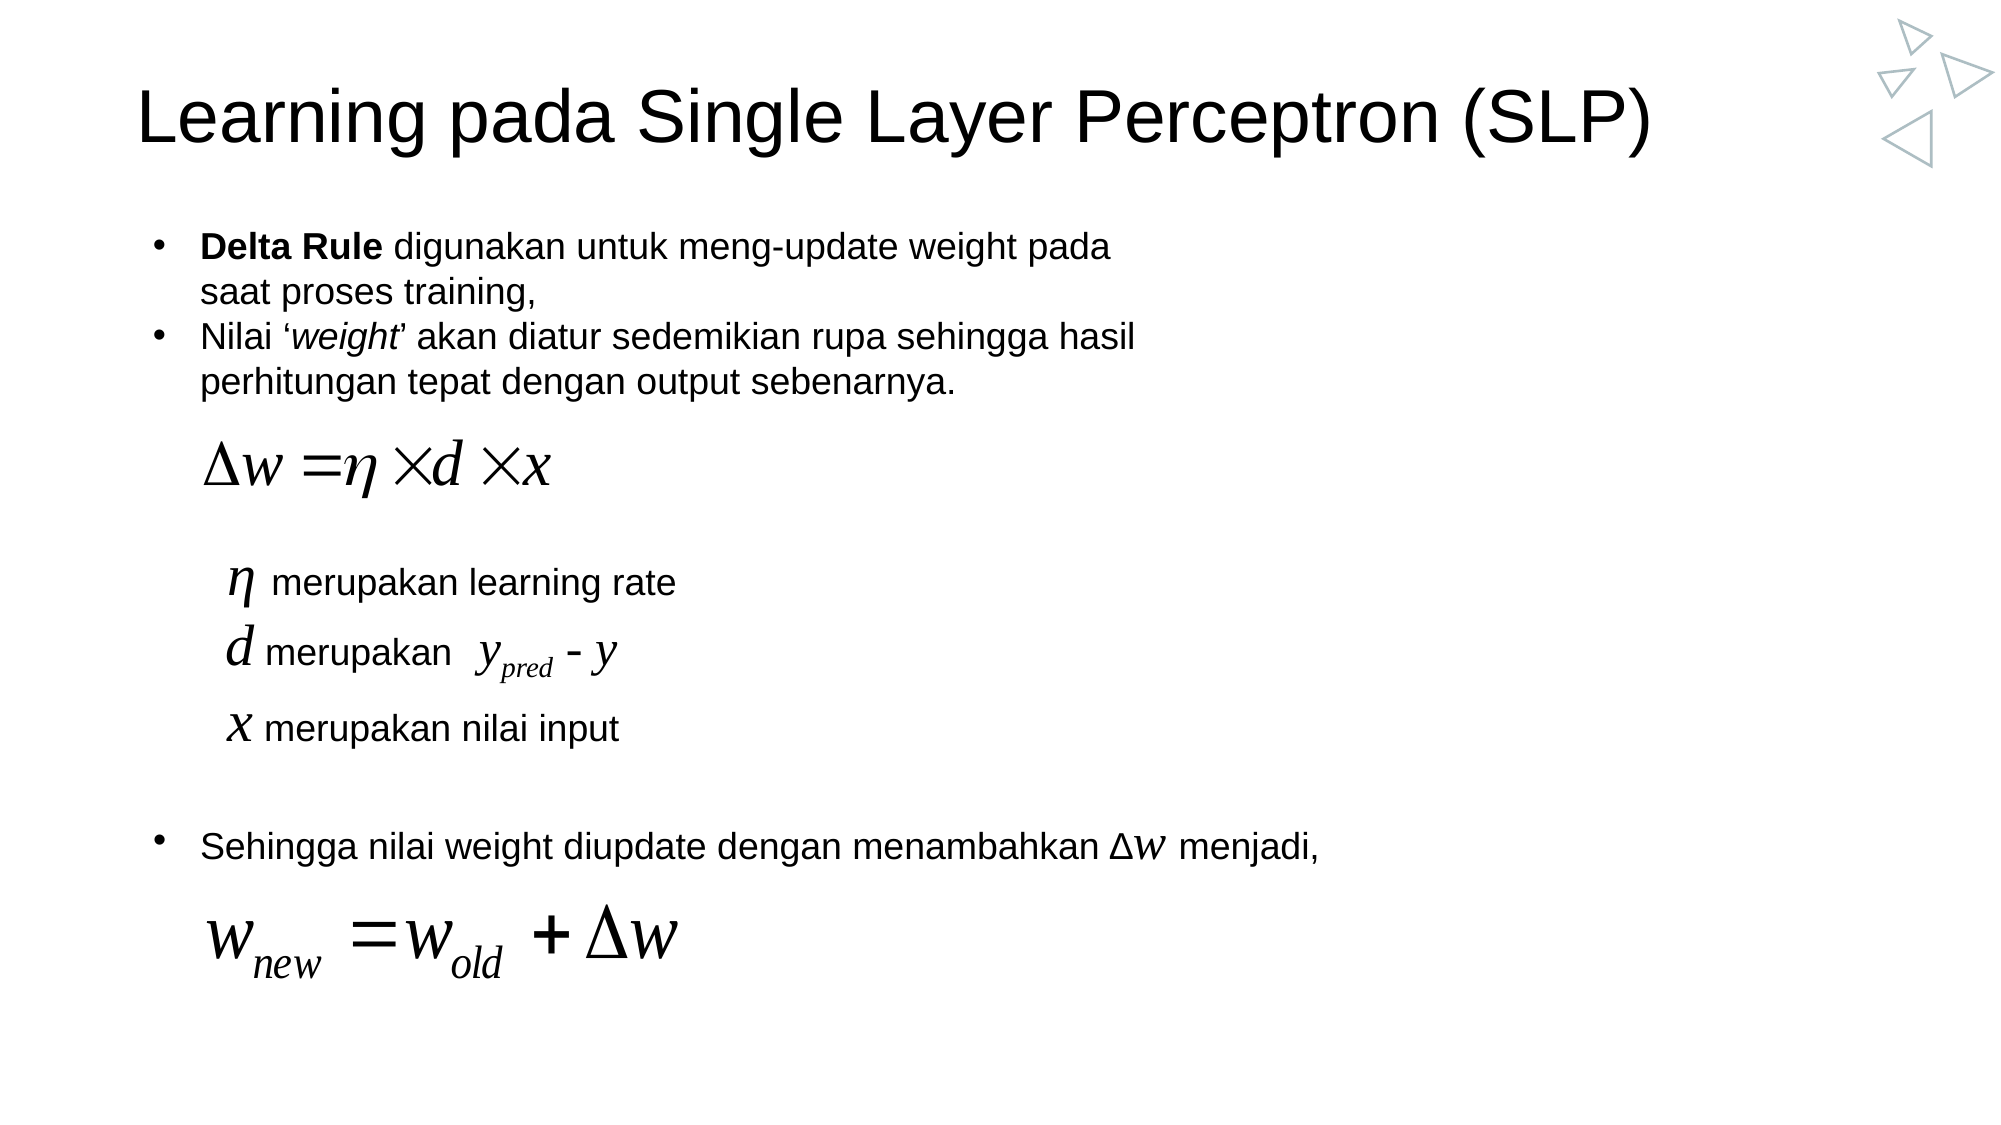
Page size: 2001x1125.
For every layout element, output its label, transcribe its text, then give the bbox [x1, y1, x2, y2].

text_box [193, 877, 691, 999]
text_box Sehingga nilai weight diupdate dengan menambahkan ∆w menjadi, [138, 802, 1433, 877]
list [193, 425, 564, 513]
text_box Learning pada Single Layer Perceptron (SLP) [121, 60, 1670, 165]
text_box Delta Rule digunakan untuk meng-update weight pada saat proses training, Nilai ‘weight’ akan diatur sedemikian rupa sehingga hasil perhitungan tepat dengan output sebenarnya. η merupakan learning rate d merupakan ypred - y x merupakan nilai input [138, 214, 1197, 761]
